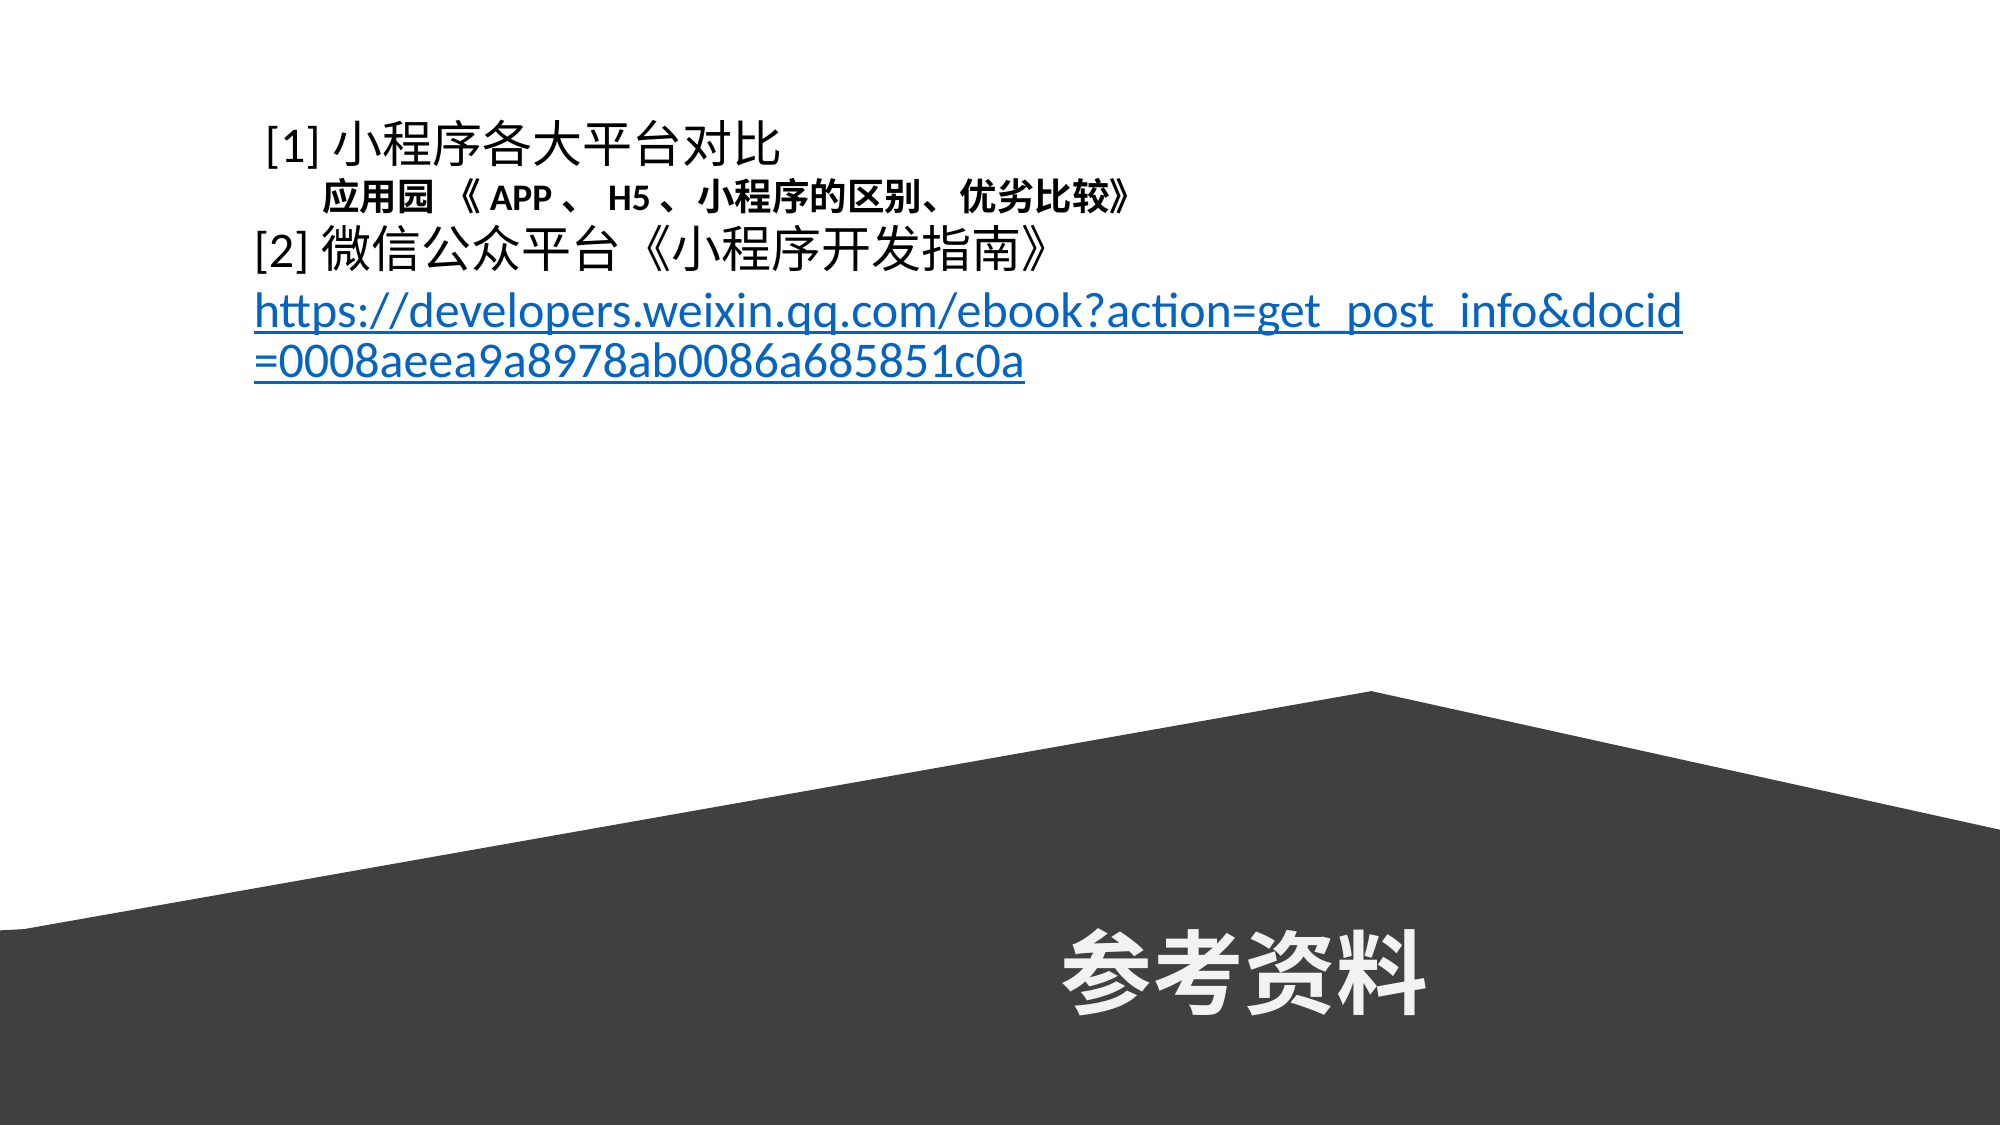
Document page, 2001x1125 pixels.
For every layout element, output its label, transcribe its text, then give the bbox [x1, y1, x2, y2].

text_box [1]小程序各大平台对比 应用园 《APP、H5、小程序的区别、优劣比较》 [2]微信公众平台《小程序开发指南》 https://developers.weixin.qq.com/ebook?action=get_post_info&docid=0008aeea9a8978ab0086a685851c0a [239, 105, 1704, 345]
text_box 参考资料 [1046, 908, 1811, 1033]
text_box [0, 691, 2000, 1125]
